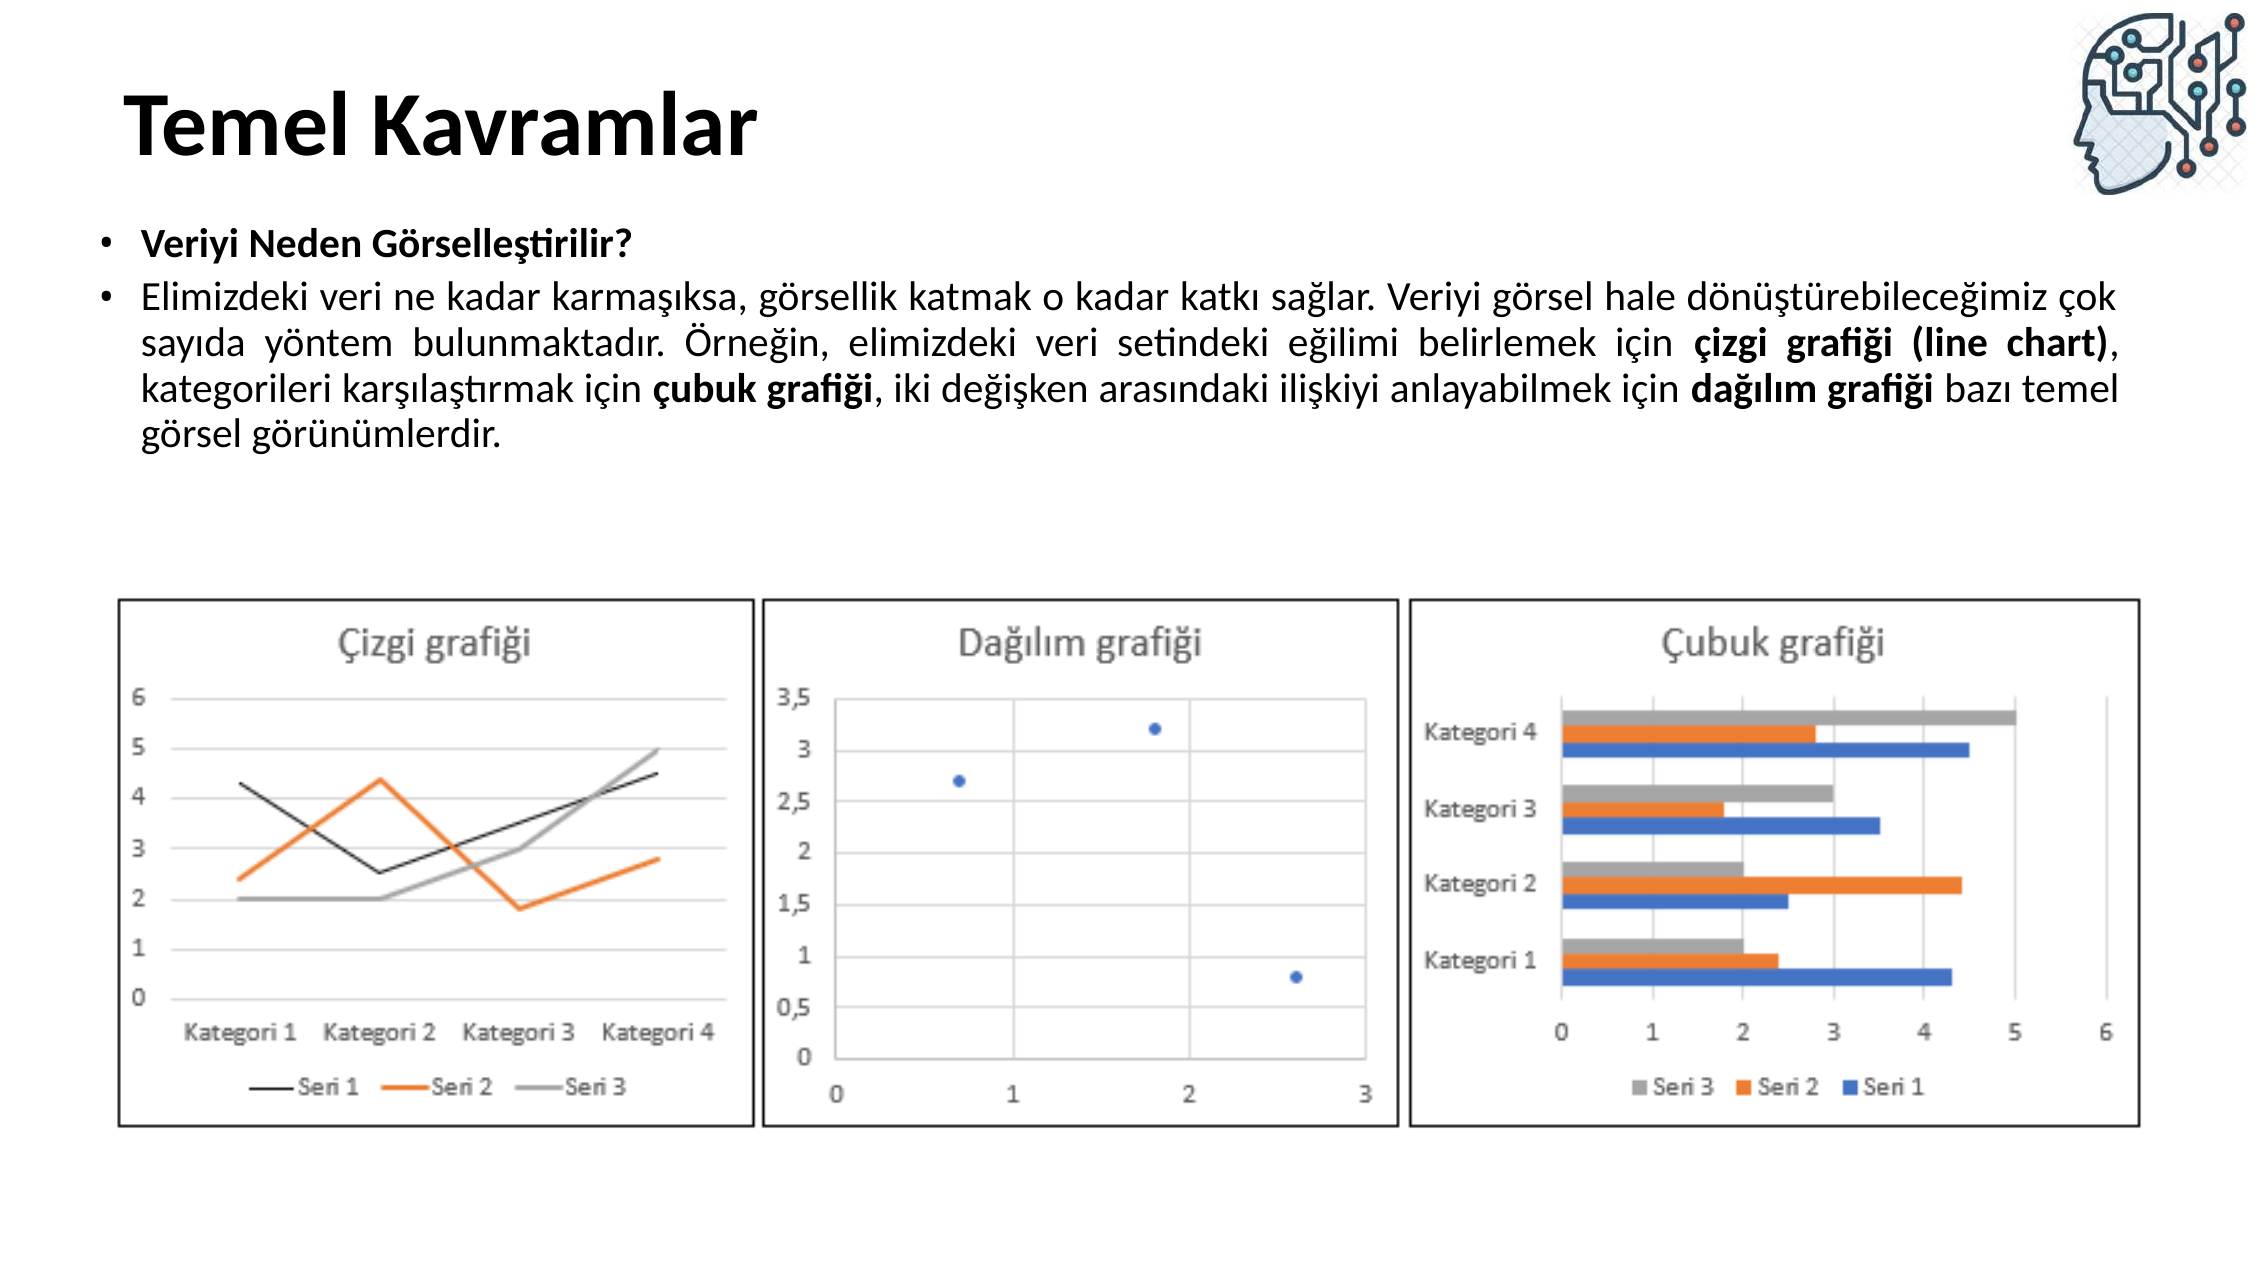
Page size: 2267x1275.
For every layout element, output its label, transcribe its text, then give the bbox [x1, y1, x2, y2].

title Temel Kavramlar [120, 59, 2121, 212]
text_box Veriyi Neden Görselleştirilir? Elimizdeki veri ne kadar karmaşıksa, görsellik katmak o kadar katkı sağlar. Veriyi görsel hale dönüştürebileceğimiz çok sayıda yöntem bulunmaktadır. Örneğin, elimizdeki veri setindeki eğilimi belirlemek için çizgi grafiği (line chart), kategorileri karşılaştırmak için çubuk grafiği, iki değişken arasındaki ilişkiyi anlayabilmek için dağılım grafiği bazı temel görsel görünümlerdir. [95, 212, 2121, 458]
picture [116, 587, 2151, 1138]
picture [2066, 11, 2249, 196]
